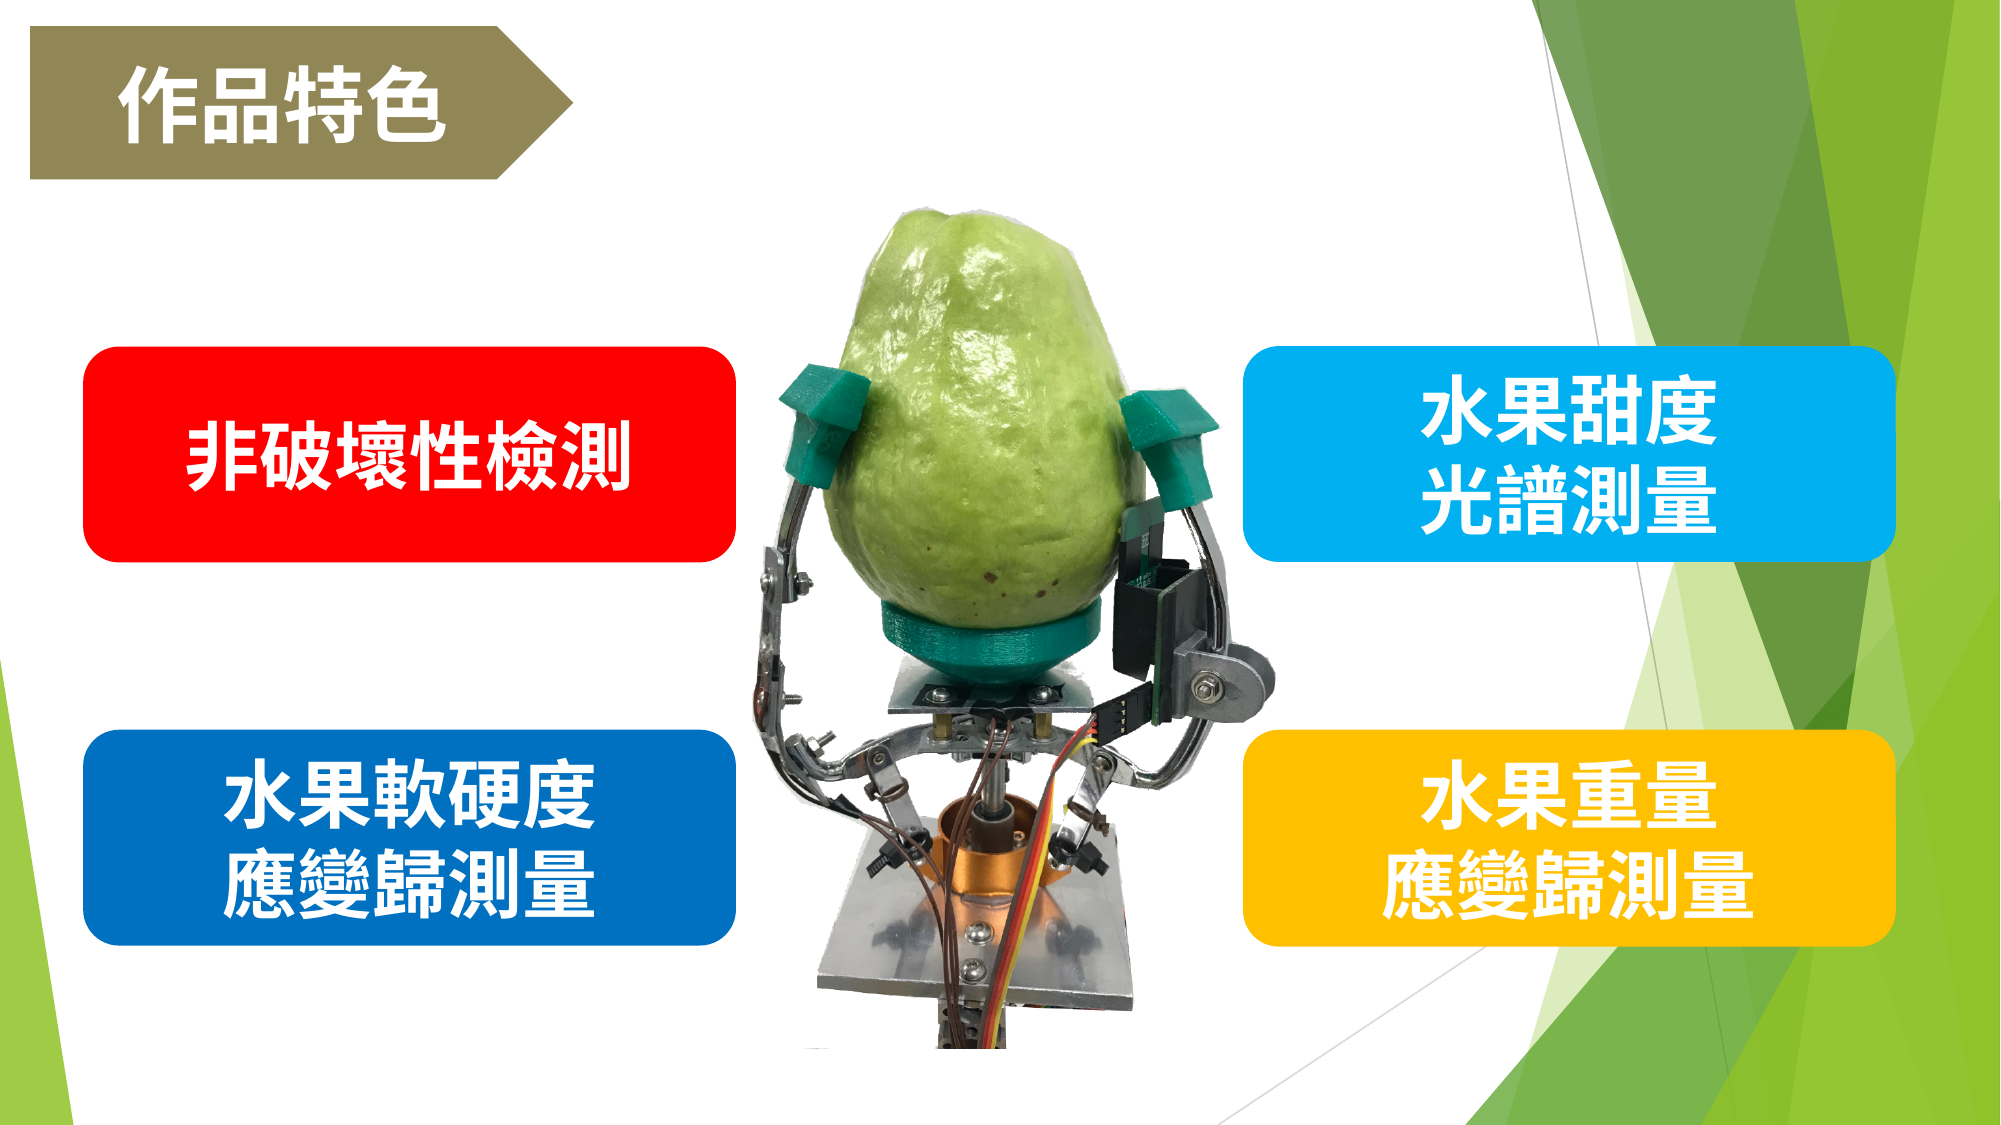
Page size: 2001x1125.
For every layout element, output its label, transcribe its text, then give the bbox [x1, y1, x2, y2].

picture [673, 178, 1327, 1049]
text_box 水果甜度 光譜測量 [1331, 346, 1896, 562]
text_box 水果重量 應變歸測量 [1331, 729, 1896, 947]
text_box 水果軟硬度 應變歸測量 [83, 729, 668, 946]
text_box 作品特色 [30, 26, 574, 180]
text_box 非破壞性檢測 [83, 346, 668, 563]
